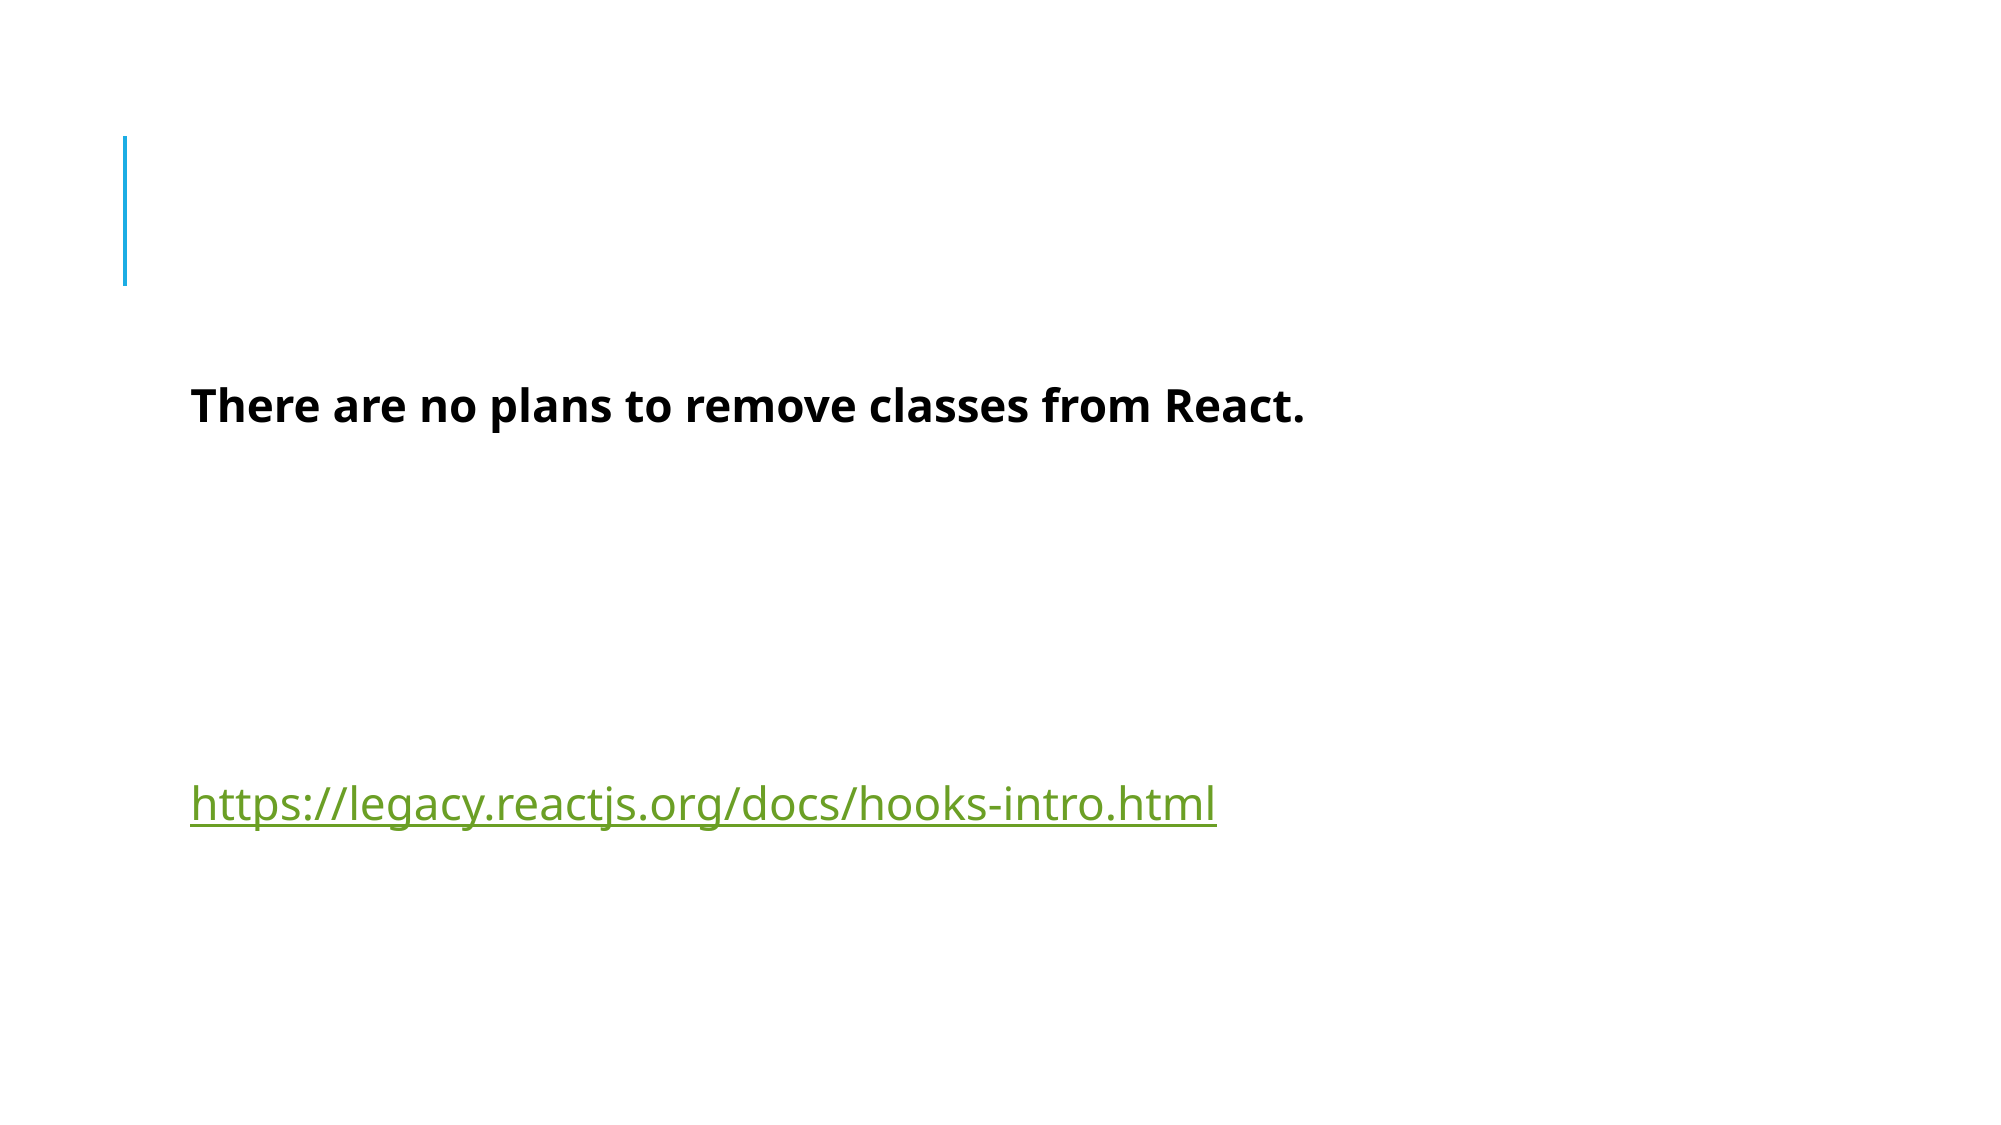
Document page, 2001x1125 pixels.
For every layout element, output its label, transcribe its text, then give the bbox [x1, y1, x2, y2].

list There are no plans to remove classes from React. https://legacy.reactjs.org/docs/hooks-intro.html [168, 375, 1763, 1035]
